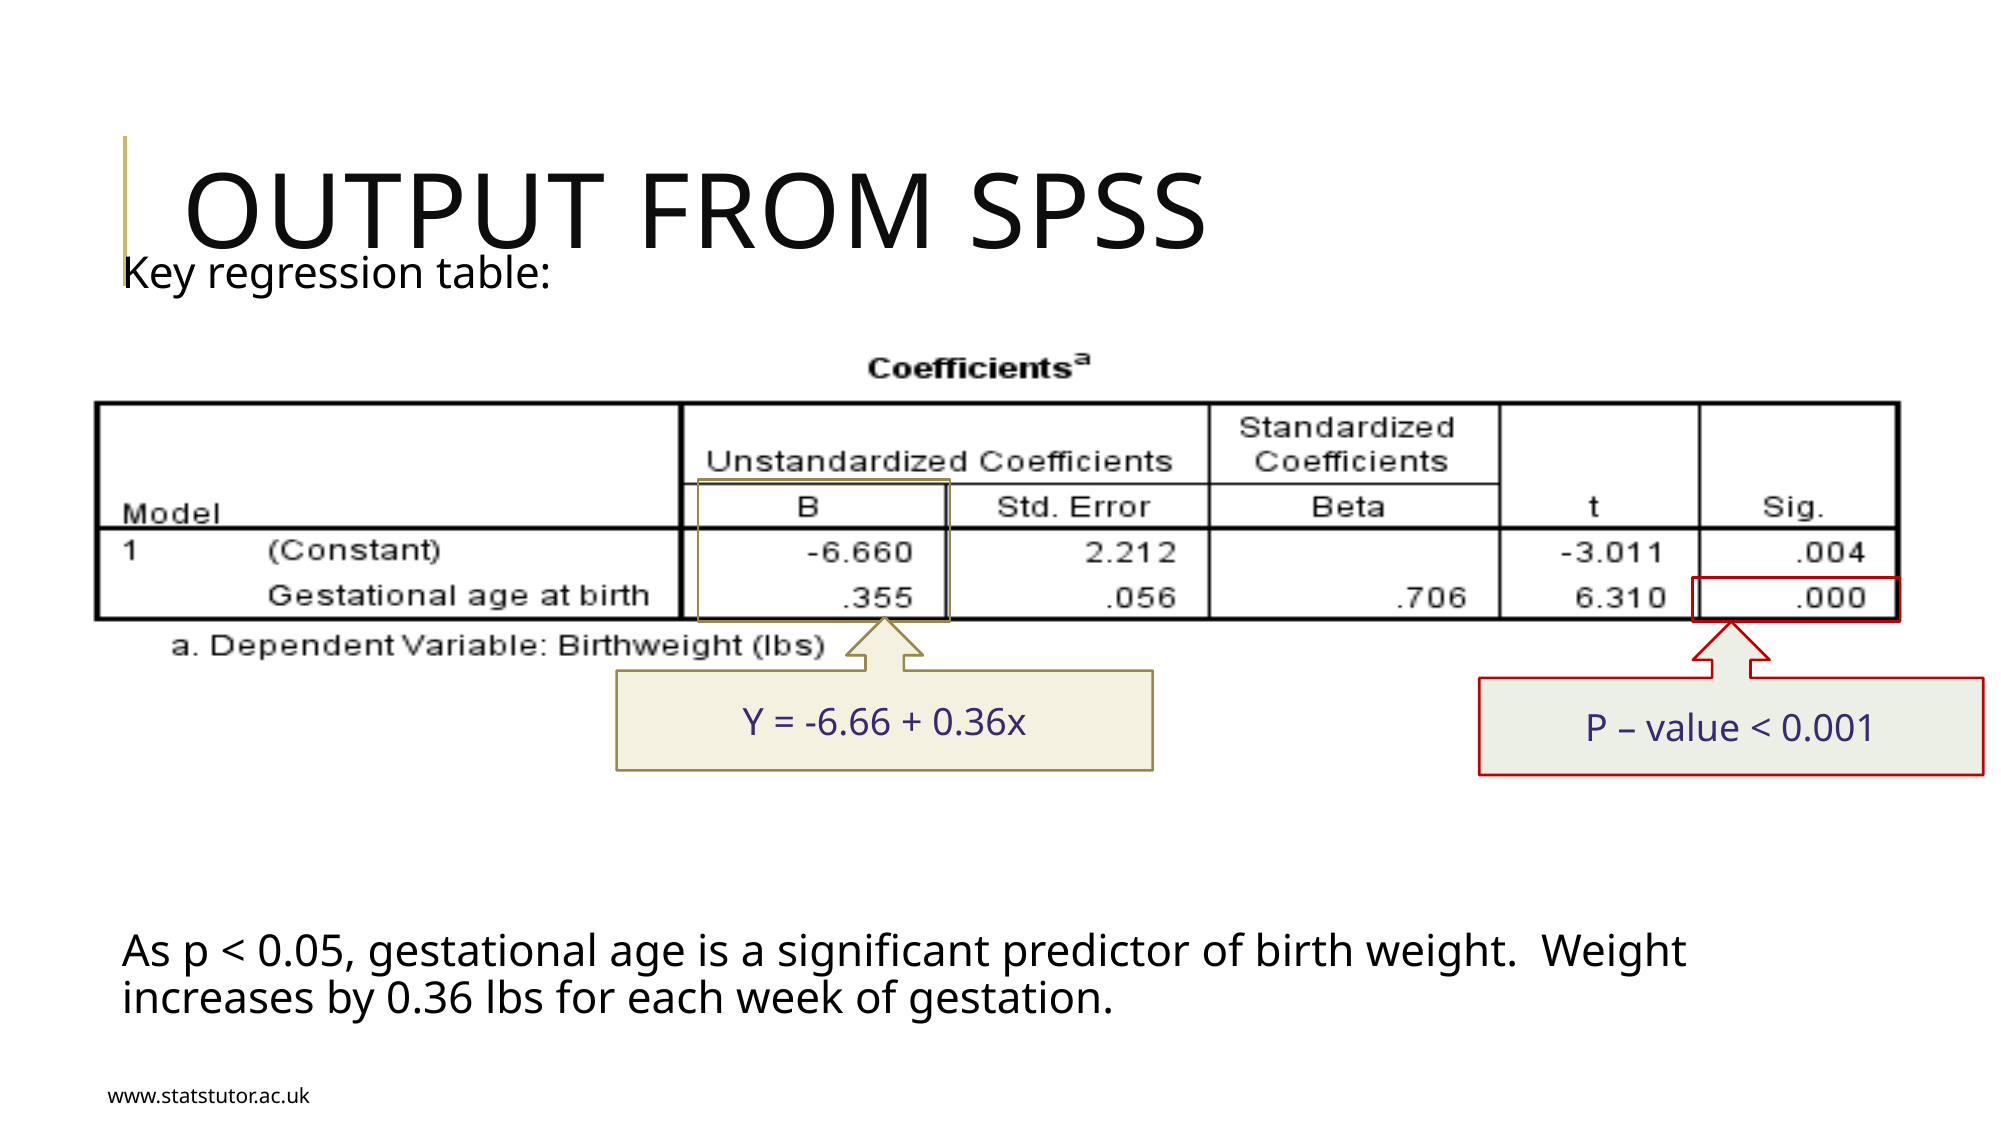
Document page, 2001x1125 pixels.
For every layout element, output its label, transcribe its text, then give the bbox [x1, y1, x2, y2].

list Key regression table: As p < 0.05, gestational age is a significant predictor of birth weight. Weight increases by 0.36 lbs for each week of gestation. [99, 243, 1900, 333]
text_box Y = -6.66 + 0.36x [615, 689, 1154, 772]
title Output from SPSS [168, 96, 1763, 243]
picture [83, 337, 1917, 681]
text_box www.statstutor.ac.uk [0, 1062, 325, 1116]
list Key regression table: As p < 0.05, gestational age is a significant predictor of birth weight. Weight increases by 0.36 lbs for each week of gestation. [99, 689, 1900, 1035]
text_box P – value < 0.001 [1477, 676, 1985, 777]
